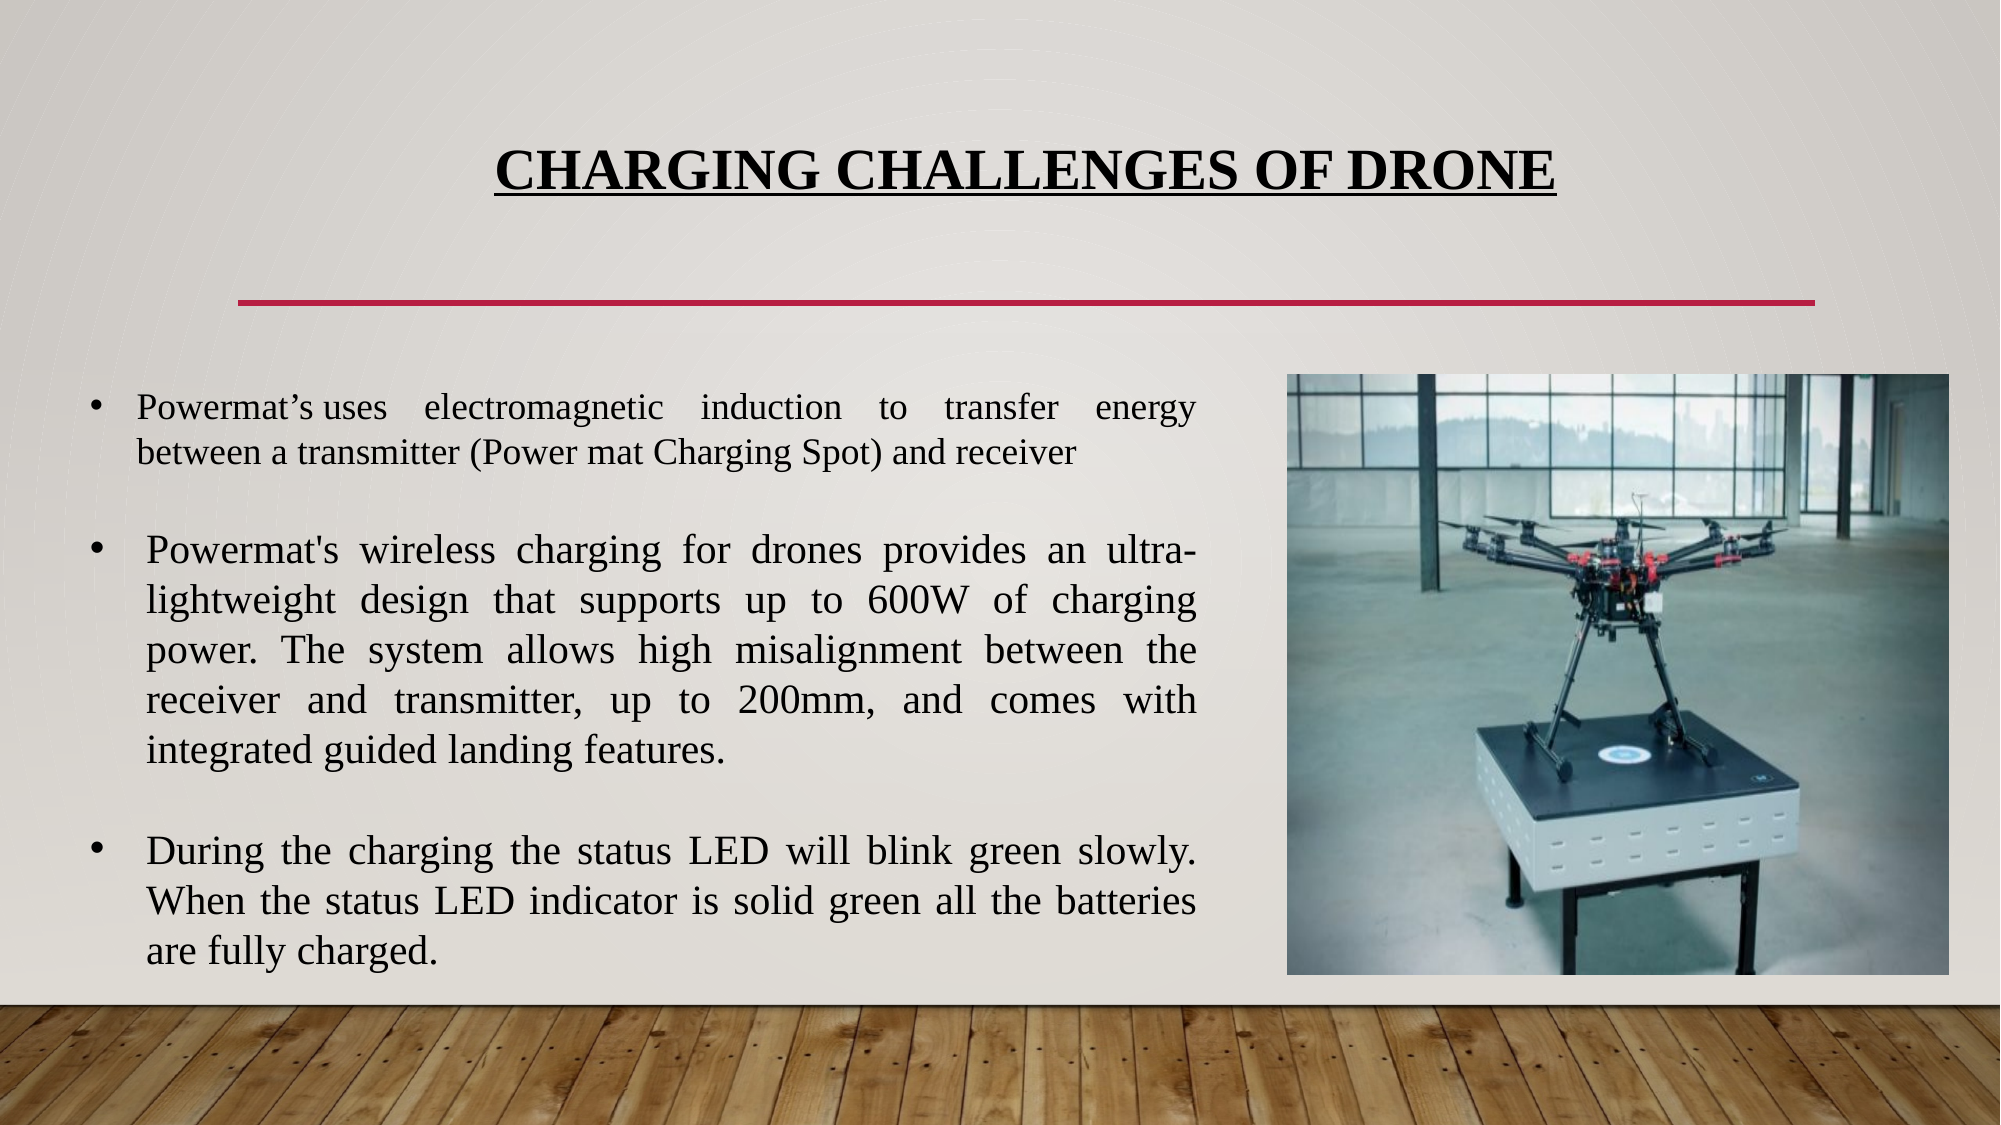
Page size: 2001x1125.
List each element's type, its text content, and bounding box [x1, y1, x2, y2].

picture [1287, 374, 1949, 976]
picture [0, 1005, 2000, 1125]
title Charging challenges of drone [238, 131, 1814, 305]
text_box Powermat’s uses electromagnetic induction to transfer energy between a transmitter (Power mat Charging Spot) and receiver Powermat's wireless charging for drones provides an ultra-lightweight design that supports up to 600W of charging power. The system allows high misalignment between the receiver and transmitter, up to 200mm, and comes with integrated guided landing features. During the charging the status LED will blink green slowly. When the status LED indicator is solid green all the batteries are fully charged. [74, 374, 1213, 1030]
